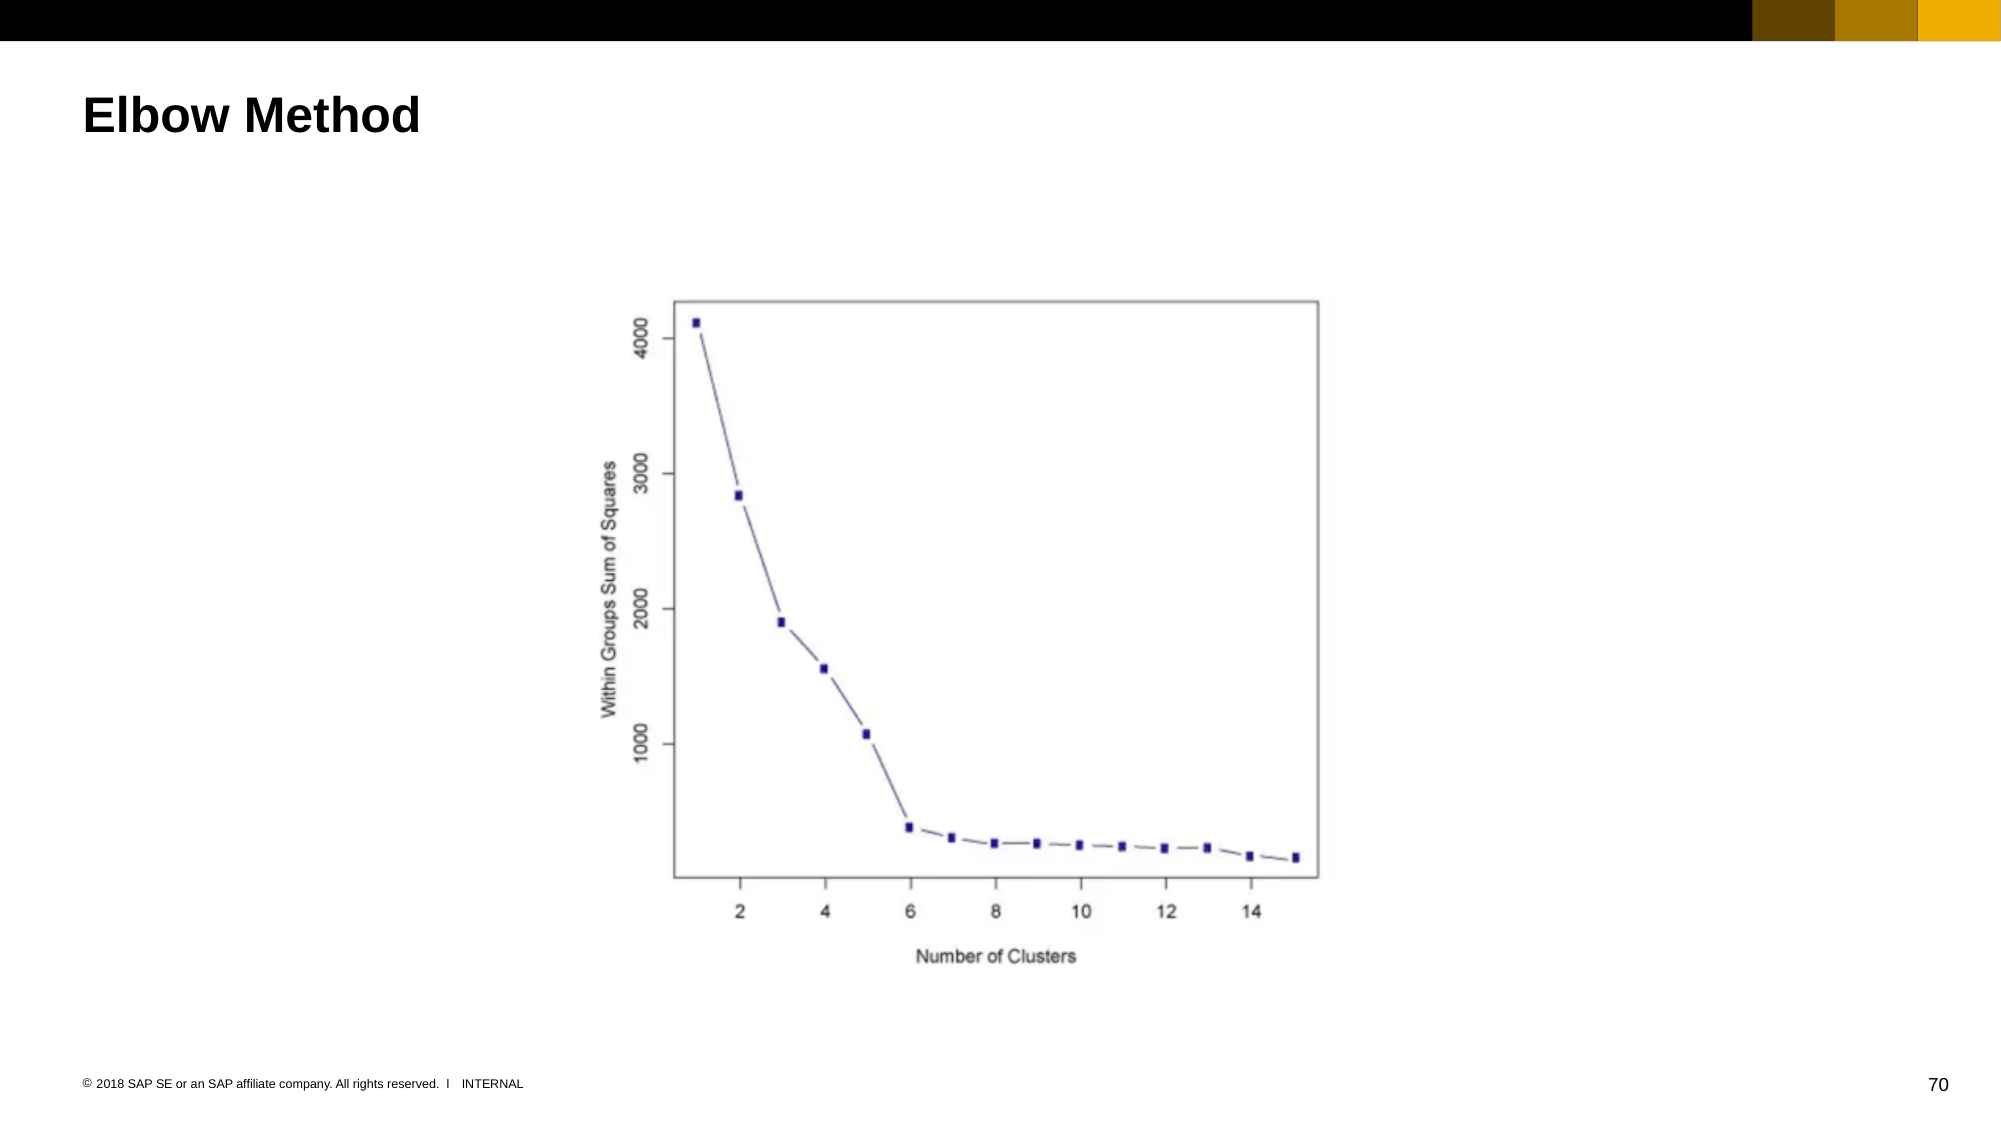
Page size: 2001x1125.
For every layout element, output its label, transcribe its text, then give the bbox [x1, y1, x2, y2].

picture [565, 262, 1354, 994]
title Elbow Method [82, 82, 1918, 144]
